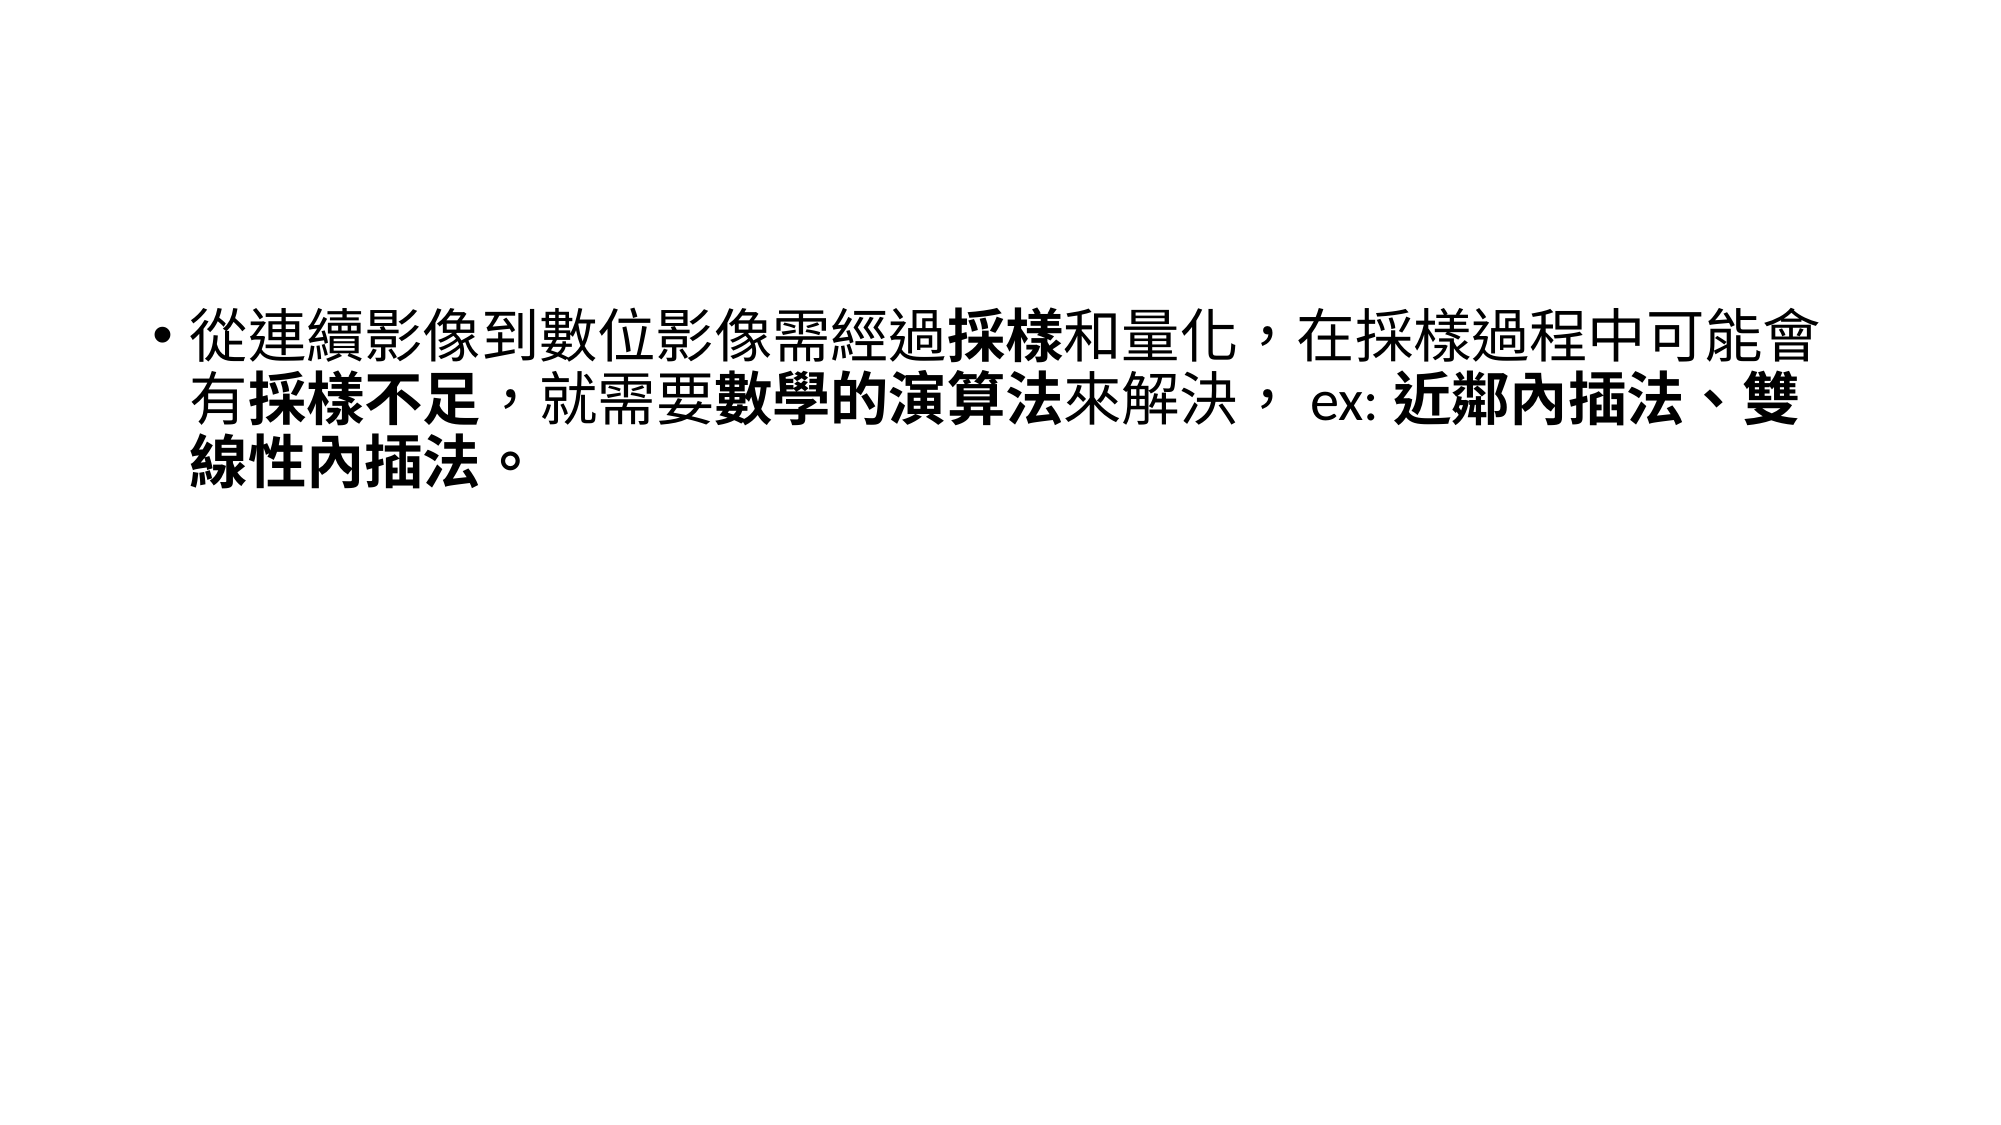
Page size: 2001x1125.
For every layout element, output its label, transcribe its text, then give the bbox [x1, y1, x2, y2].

list 從連續影像到數位影像需經過採樣和量化，在採樣過程中可能會有採樣不足，就需要數學的演算法來解決，ex:近鄰內插法、雙線性內插法。 [137, 299, 1863, 1014]
